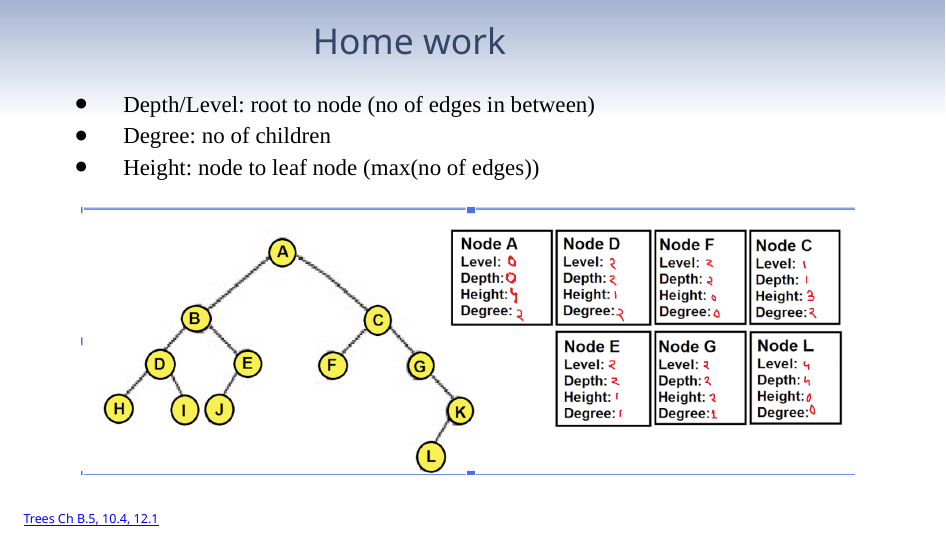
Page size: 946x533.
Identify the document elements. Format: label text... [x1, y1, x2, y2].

text_box Depth/Level: root to node (no of edges in between) Degree: no of children Height: node to leaf node (max(no of edges)) [33, 70, 913, 195]
title Home work [310, 16, 589, 70]
picture [81, 207, 855, 476]
text_box Trees Ch B.5, 10.4, 12.1 [21, 509, 159, 529]
picture [0, 0, 945, 118]
